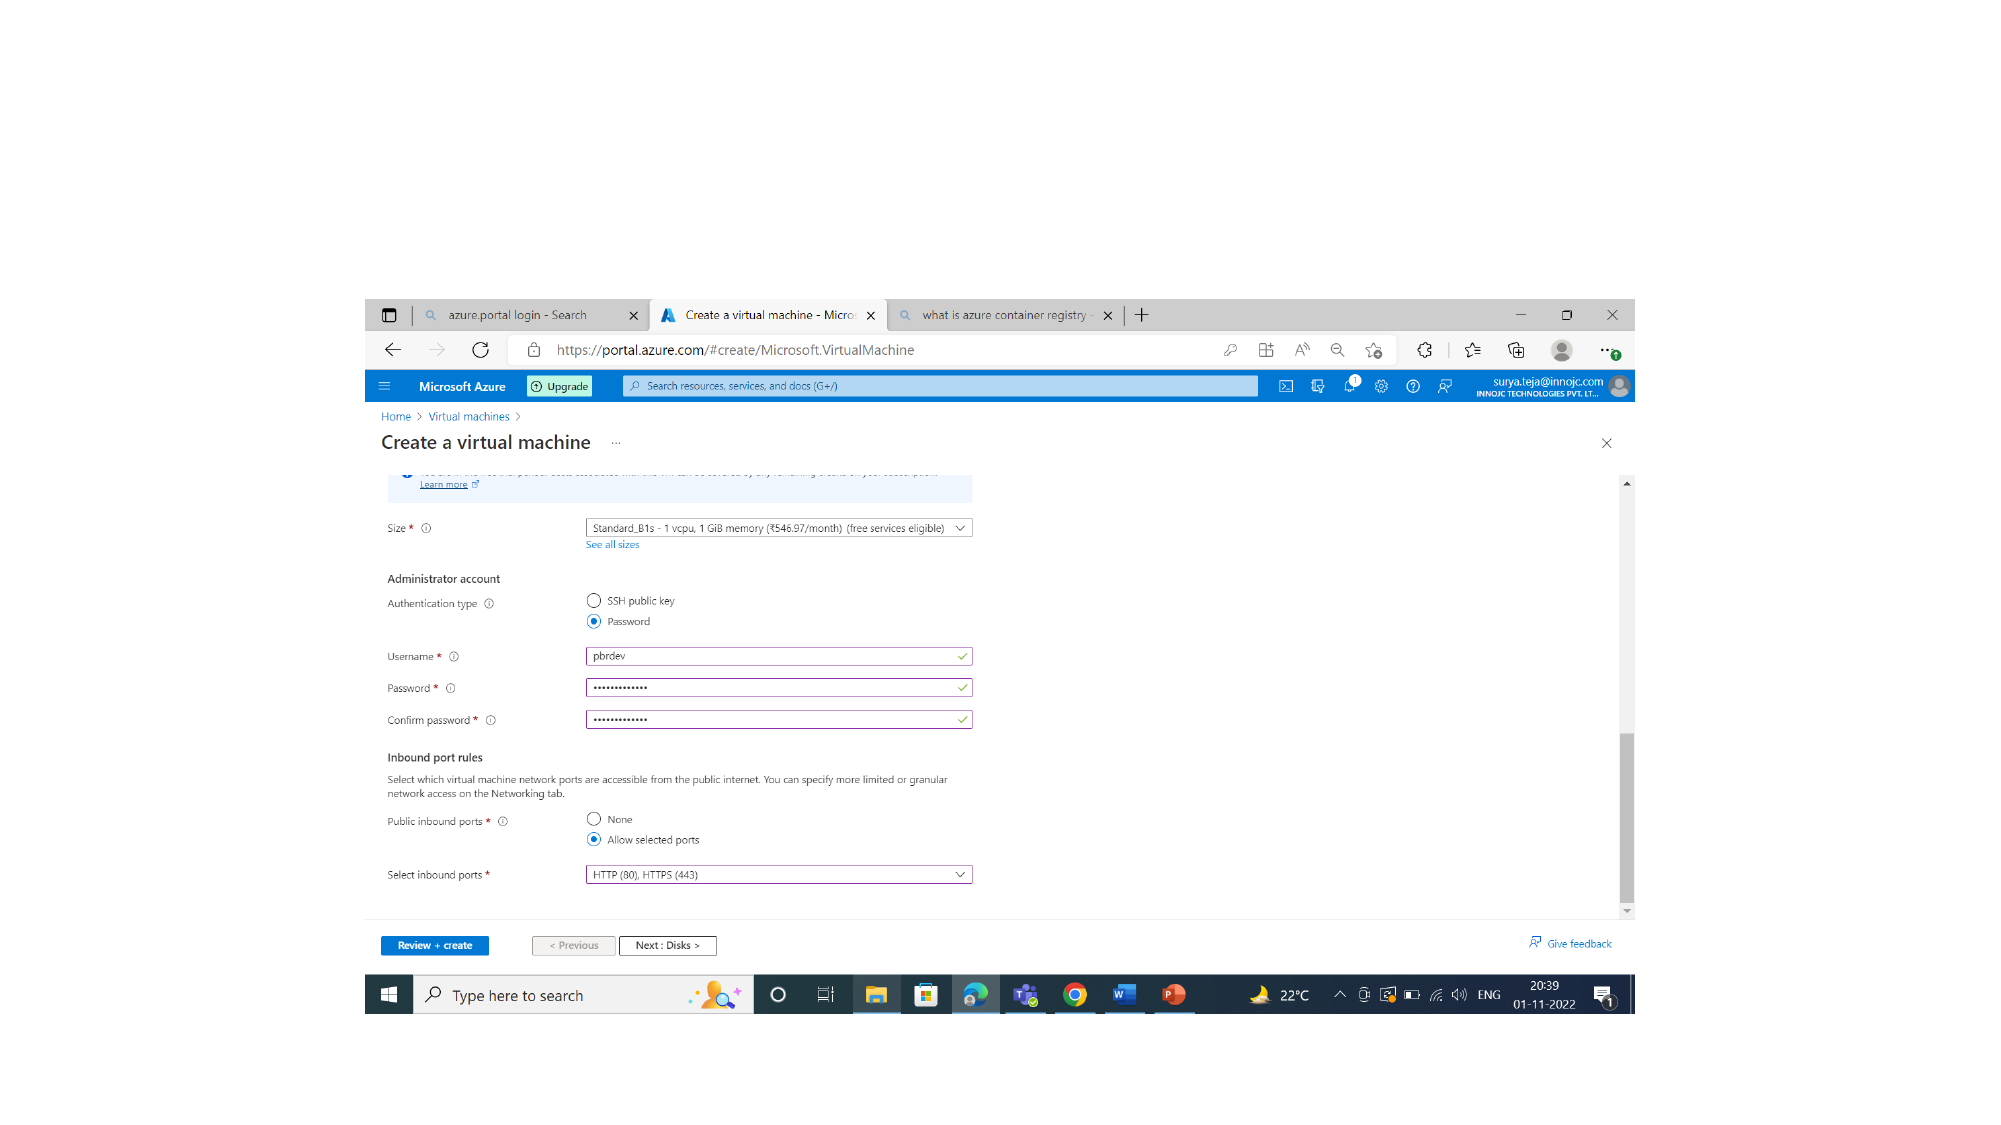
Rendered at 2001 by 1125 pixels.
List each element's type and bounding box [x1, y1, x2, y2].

list [365, 299, 1635, 1014]
